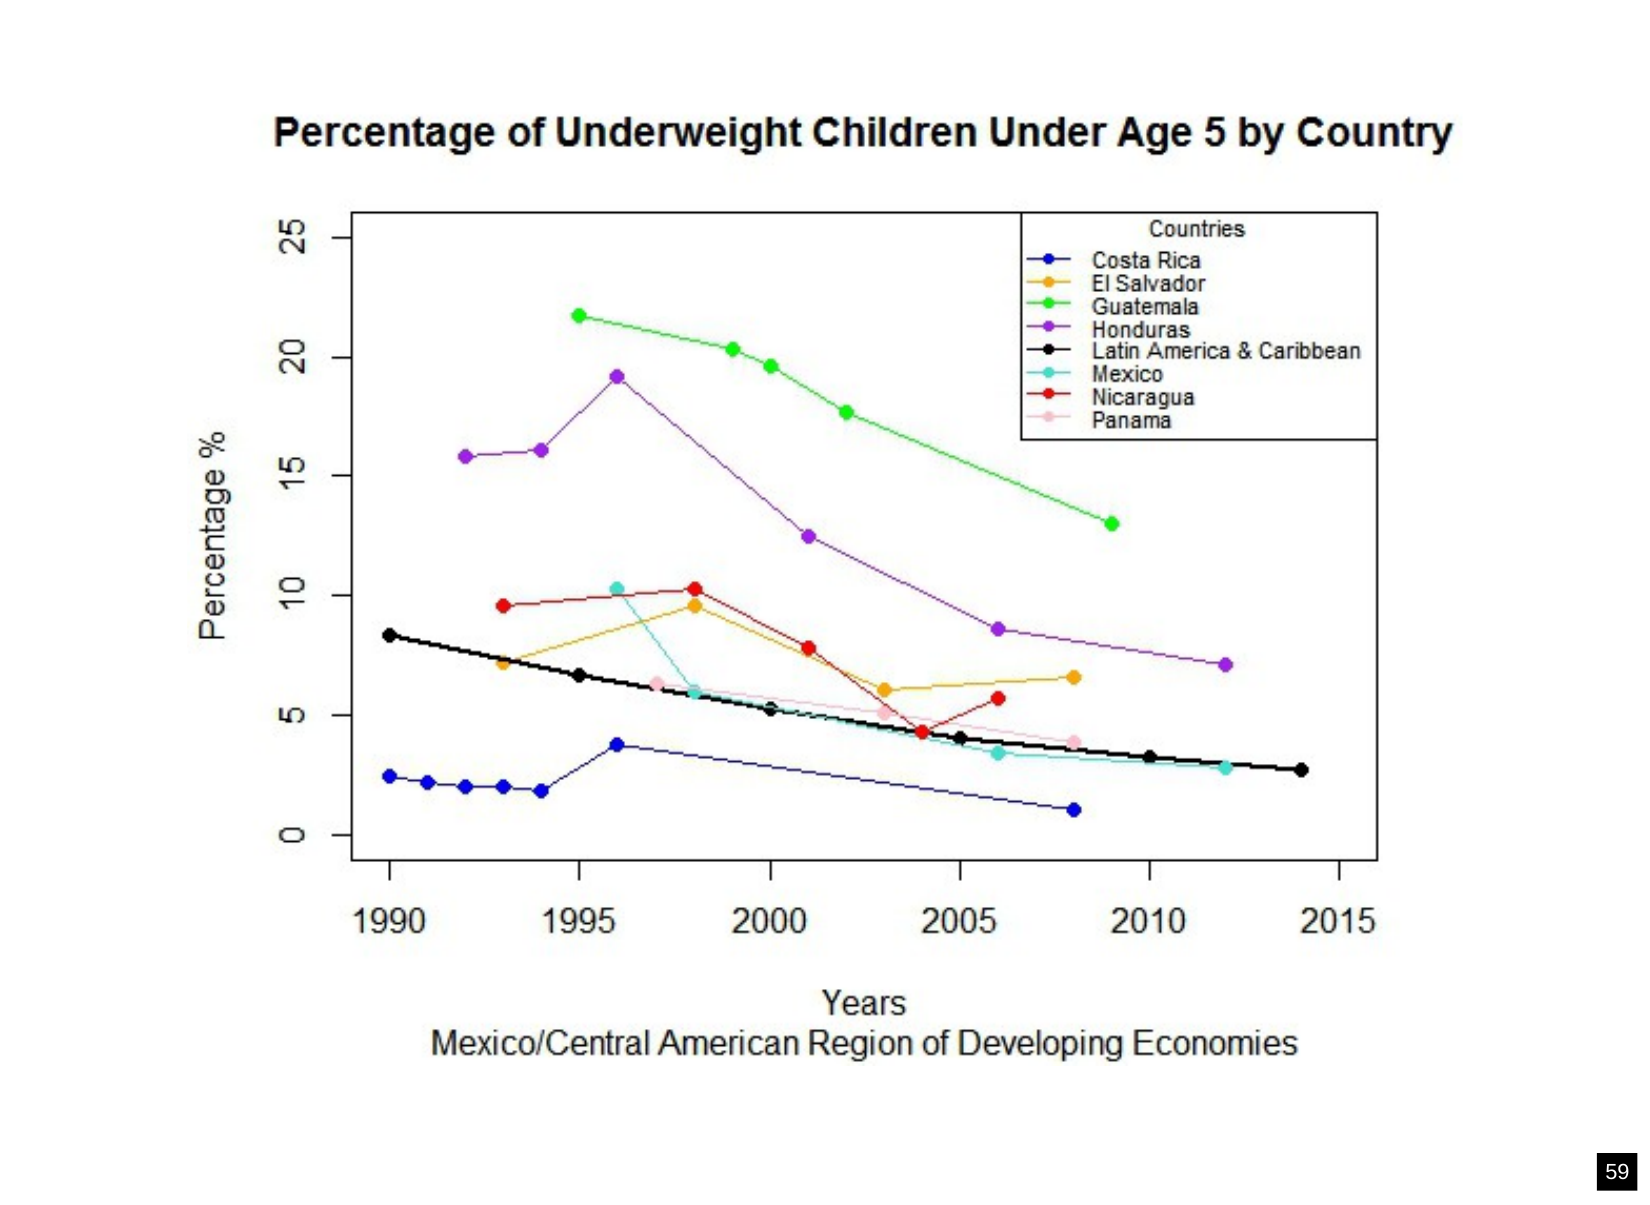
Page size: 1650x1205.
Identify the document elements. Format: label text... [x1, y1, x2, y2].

slide_number 59 [1601, 1160, 1634, 1205]
text_box [187, 48, 1463, 1066]
